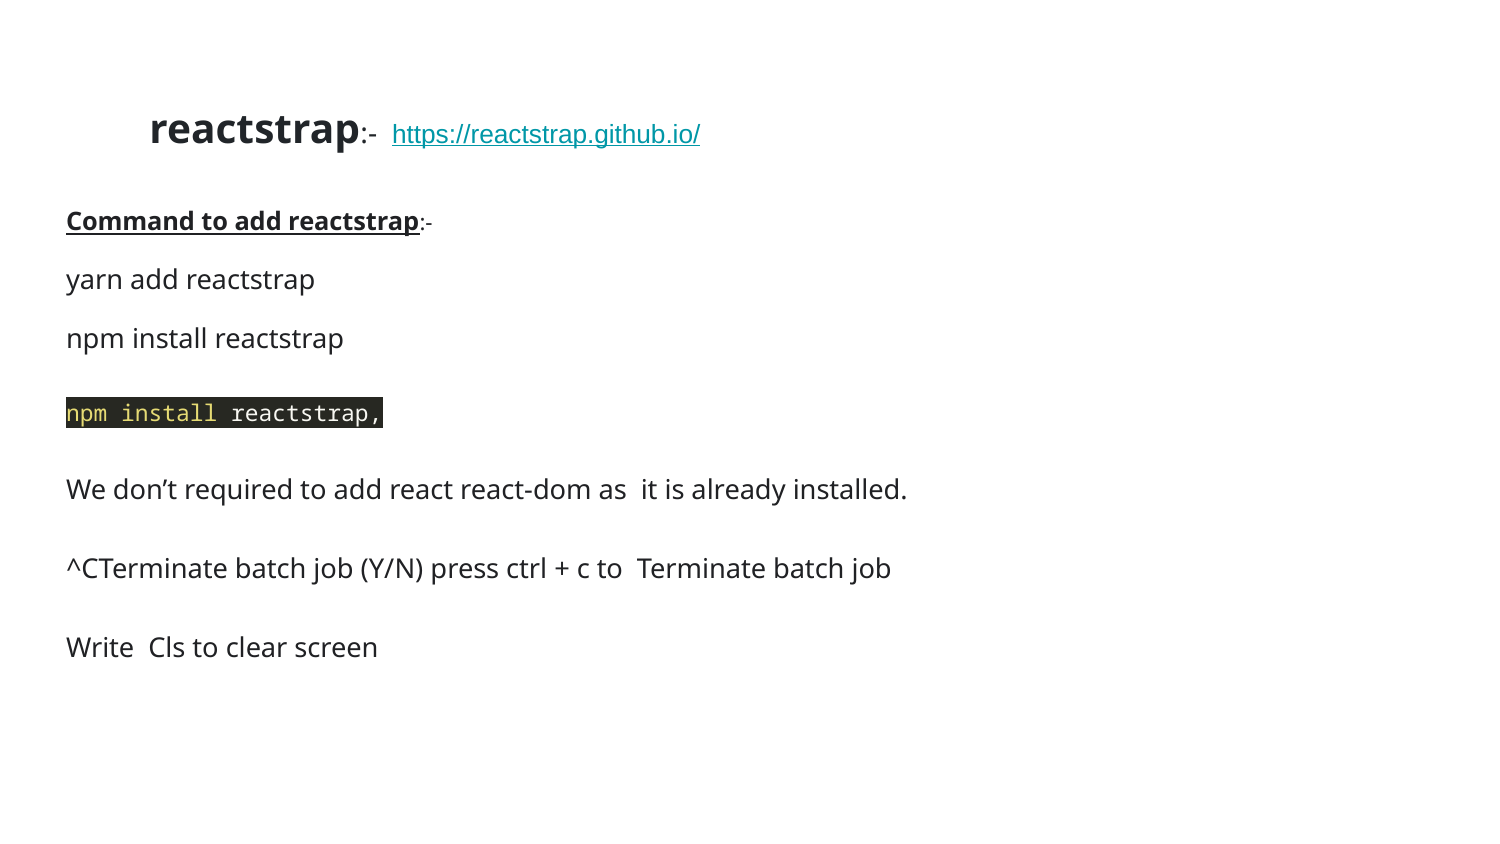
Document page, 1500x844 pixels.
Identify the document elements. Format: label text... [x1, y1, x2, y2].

list Command to add reactstrap:- yarn add reactstrap npm install reactstrap npm install reactstrap, We don’t required to add react react-dom as it is already installed. ^CTerminate batch job (Y/N) press ctrl + c to Terminate batch job Write Cls to clear screen [51, 189, 1449, 750]
title reactstrap:- https://reactstrap.github.io/ [51, 72, 1449, 167]
